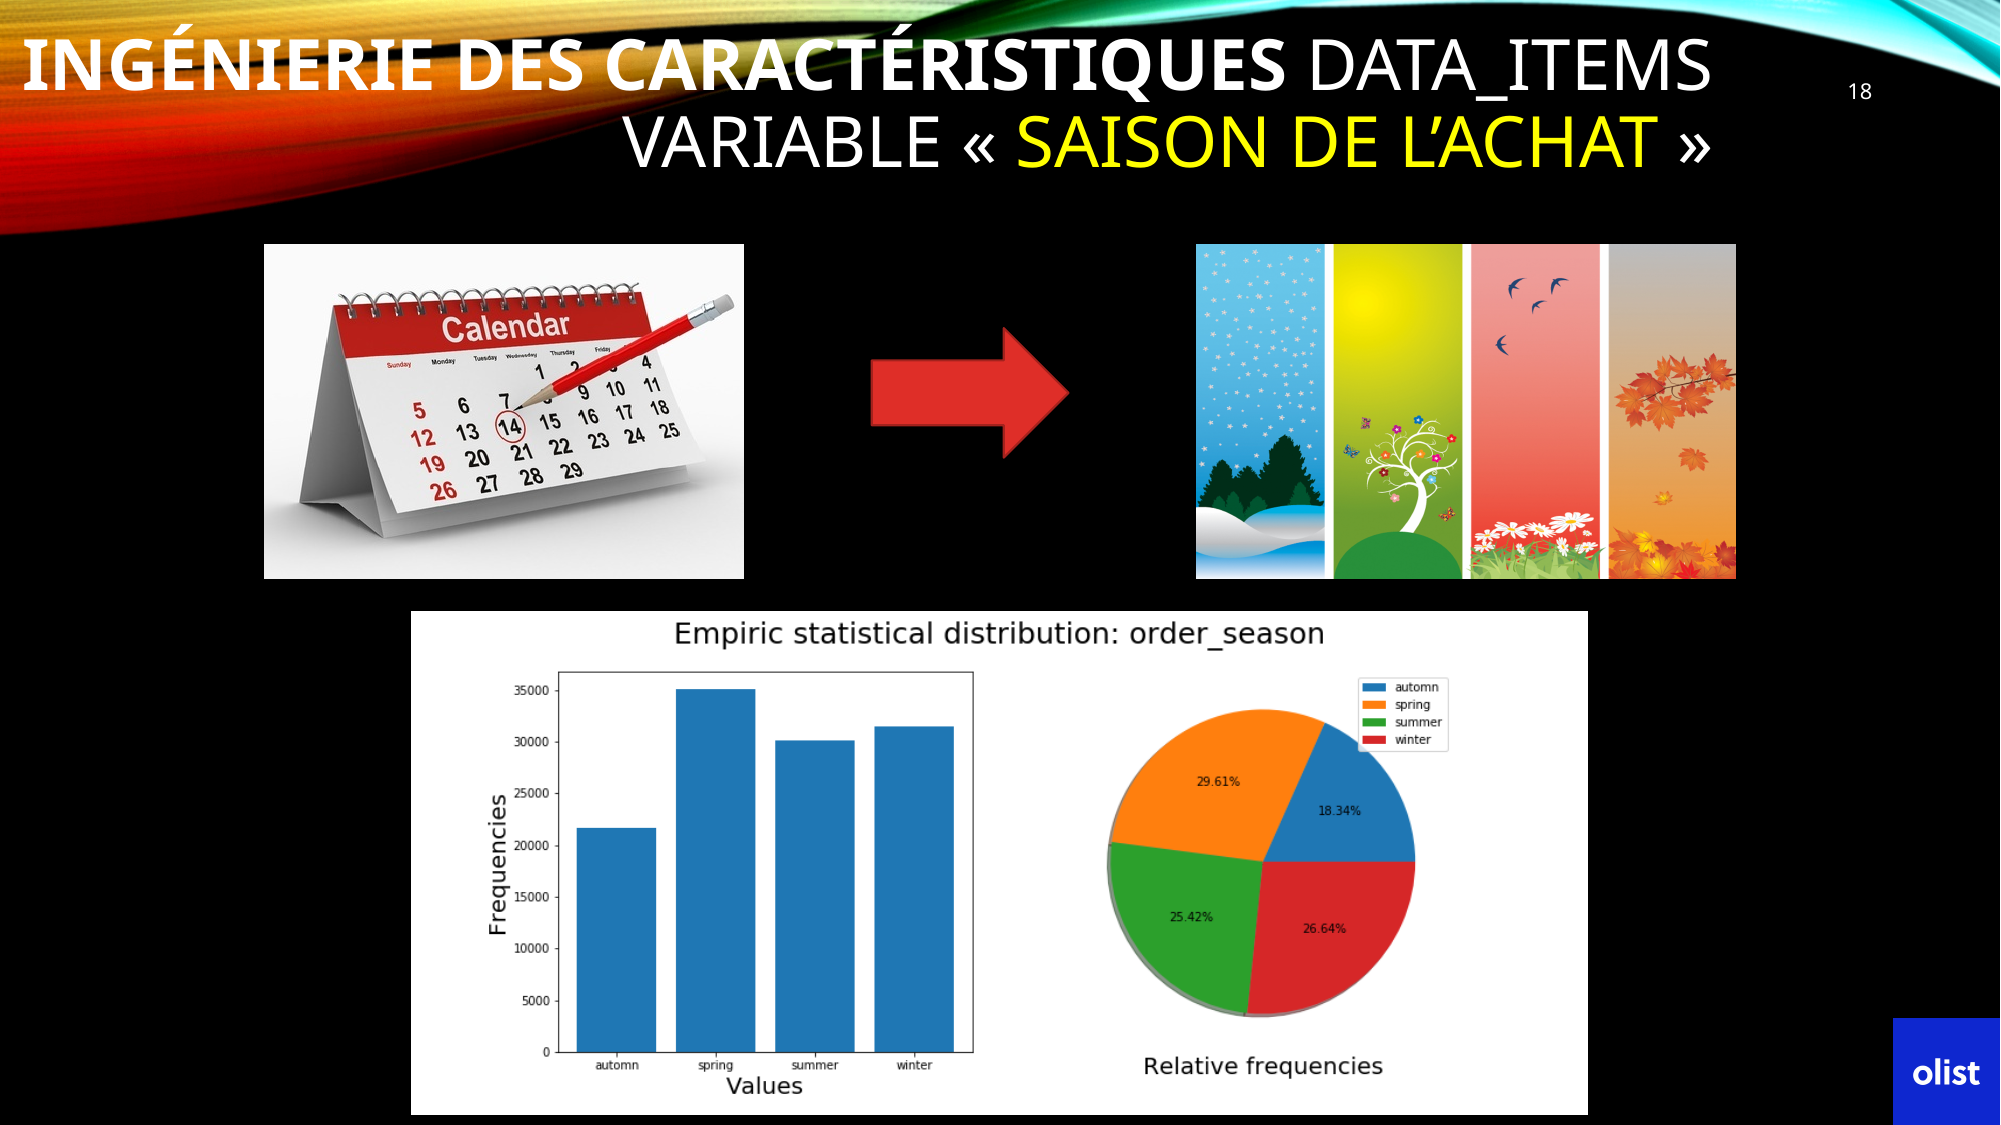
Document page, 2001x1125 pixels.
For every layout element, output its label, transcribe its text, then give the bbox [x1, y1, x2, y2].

picture [411, 610, 1589, 1116]
slide_number 18 [1729, 62, 1888, 123]
picture [1893, 1018, 2000, 1125]
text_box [263, 243, 1737, 580]
picture [0, 0, 2000, 237]
text_box Ingénierie des Caractéristiques data_items Variable « Saison de l’achat » [0, 0, 1729, 213]
